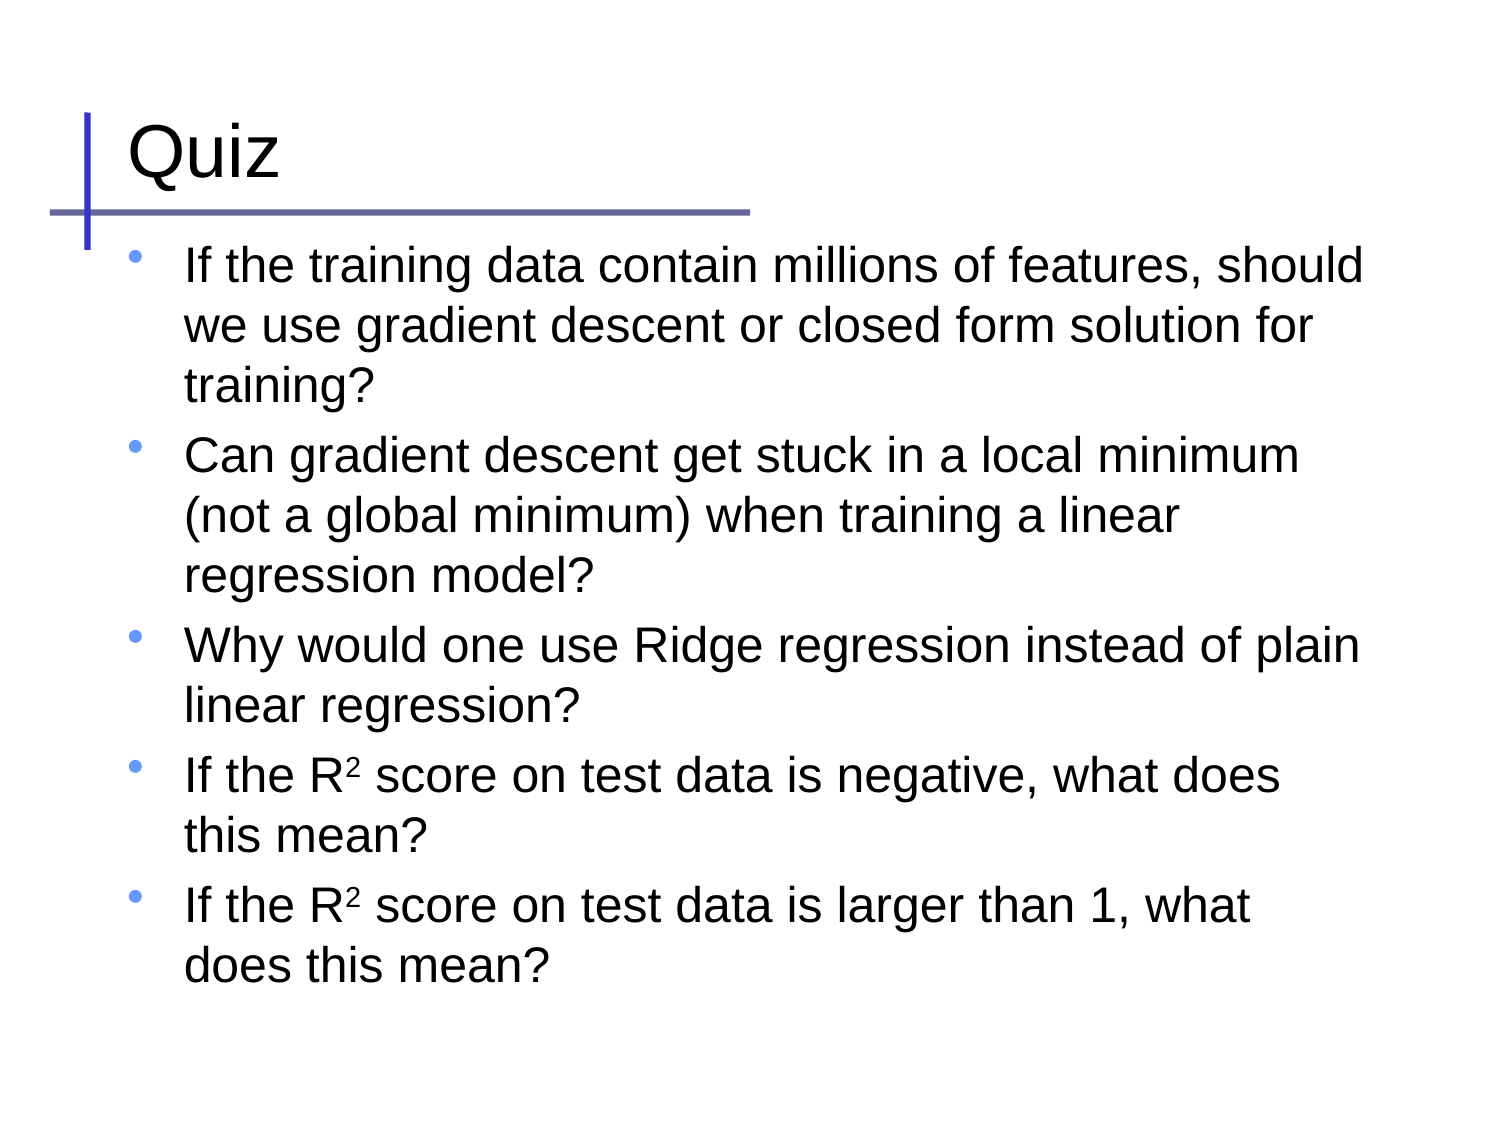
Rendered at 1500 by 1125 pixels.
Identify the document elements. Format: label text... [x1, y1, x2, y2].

list If the training data contain millions of features, should we use gradient descent or closed form solution for training? Can gradient descent get stuck in a local minimum (not a global minimum) when training a linear regression model? Why would one use Ridge regression instead of plain linear regression? If the R2 score on test data is negative, what does this mean? If the R2 score on test data is larger than 1, what does this mean? [112, 224, 1388, 1013]
title Quiz [112, 37, 1388, 200]
